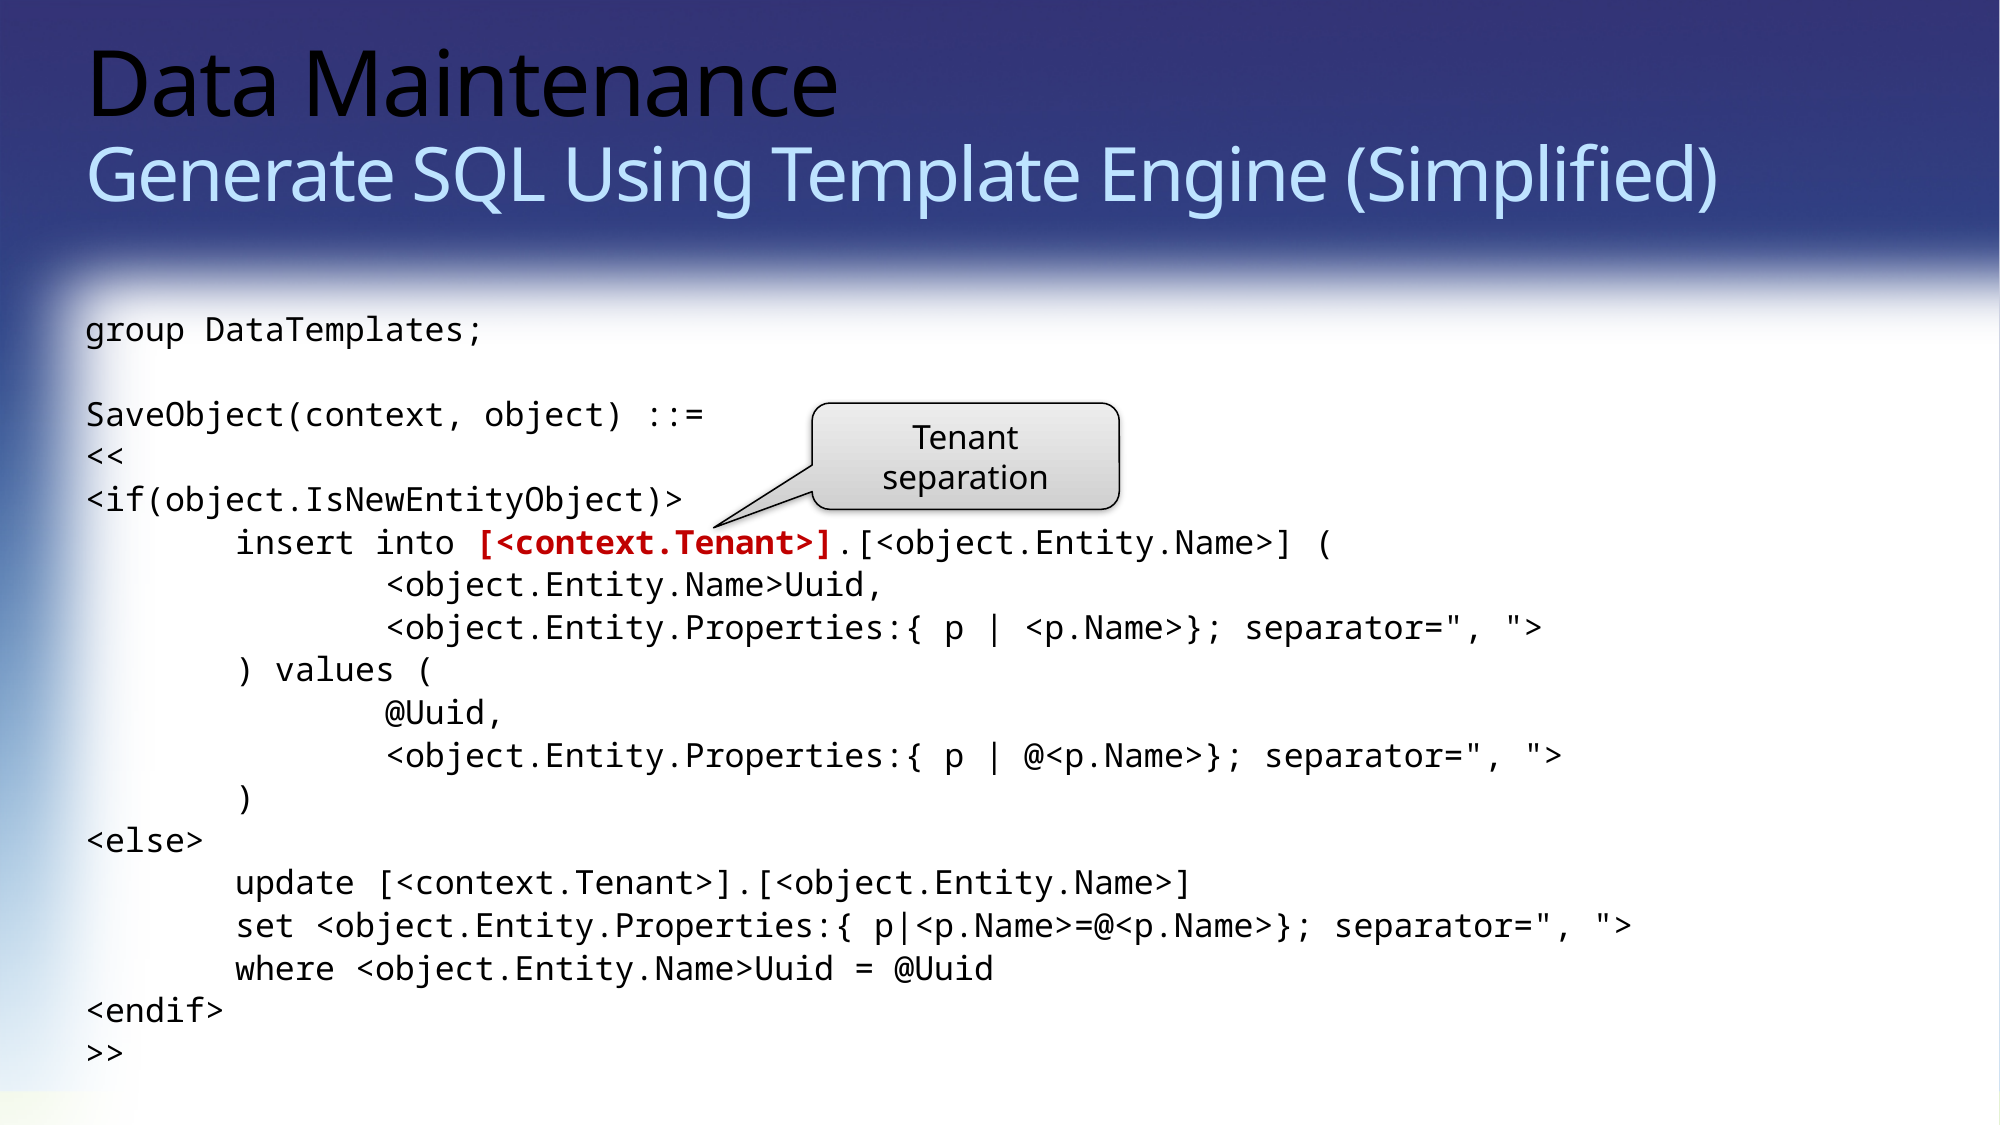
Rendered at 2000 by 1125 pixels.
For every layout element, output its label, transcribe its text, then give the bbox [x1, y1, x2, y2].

text_box Tenant separation [712, 402, 1121, 529]
picture [0, 0, 2000, 1125]
list group DataTemplates; SaveObject(context, object) ::= << <if(object.IsNewEntityObject)> insert into [<context.Tenant>].[<object.Entity.Name>] ( <object.Entity.Name>Uuid, <object.Entity.Properties:{ p | <p.Name>}; separator=", "> ) values ( @Uuid, <object.Entity.Properties:{ p | @<p.Name>}; separator=", "> ) <else> update [<context.Tenant>].[<object.Entity.Name>] set <object.Entity.Properties:{ p|<p.Name>=@<p.Name>}; separator=", "> where <object.Entity.Name>Uuid = @Uuid <endif> >> [85, 312, 1914, 1125]
title Data Maintenance Generate SQL Using Template Engine (Simplified) [85, 37, 1914, 220]
